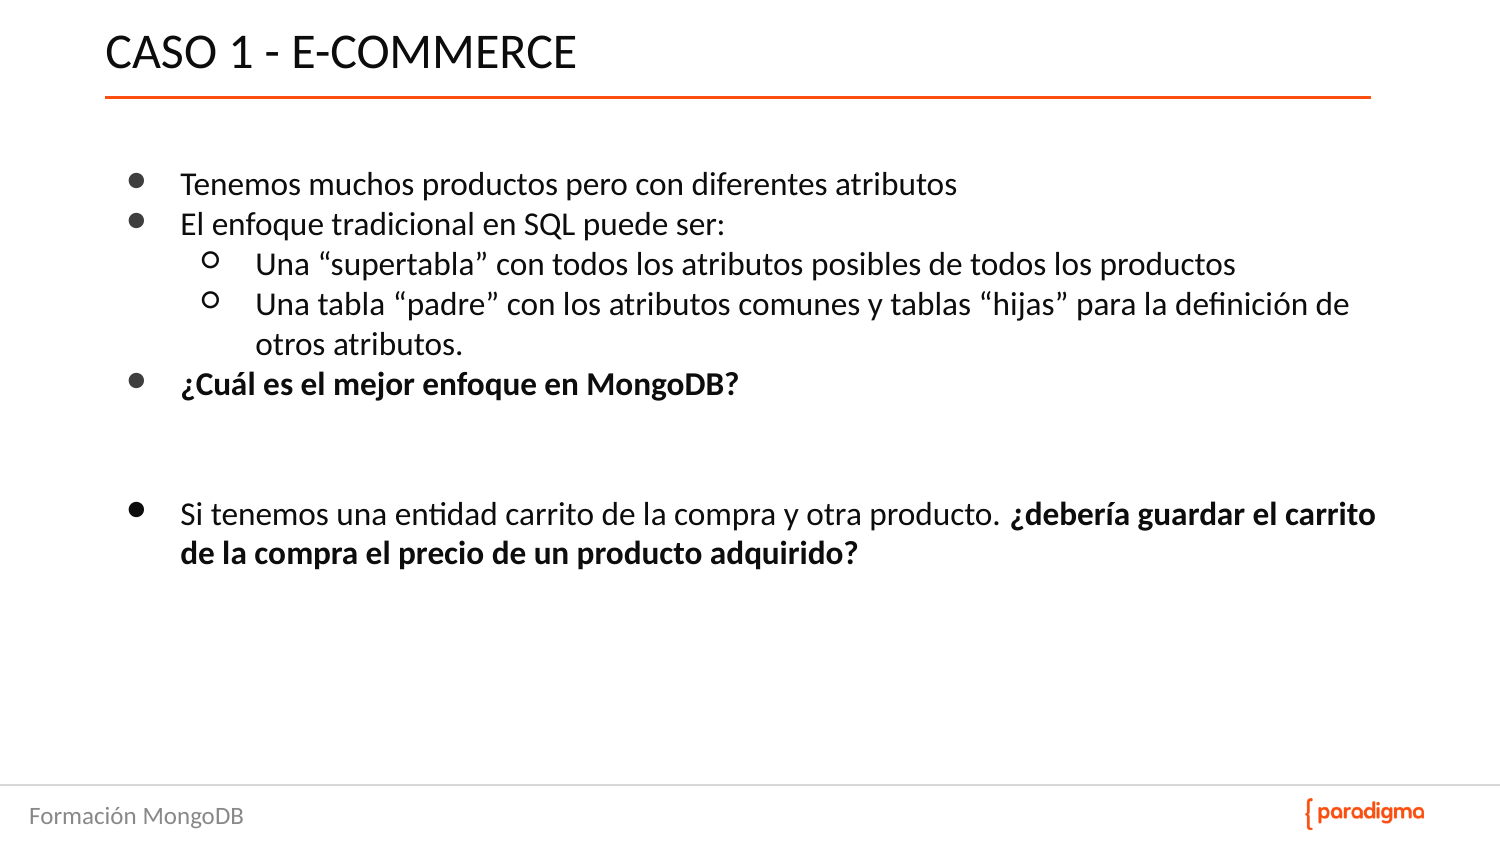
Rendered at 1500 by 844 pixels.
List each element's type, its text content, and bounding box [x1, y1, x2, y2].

text_box Formación MongoDB [0, 792, 1223, 844]
text_box Tenemos muchos productos pero con diferentes atributos El enfoque tradicional en SQL puede ser: Una “supertabla” con todos los atributos posibles de todos los productos Una tabla “padre” con los atributos comunes y tablas “hijas” para la definición de otros atributos. ¿Cuál es el mejor enfoque en MongoDB? Si tenemos una entidad carrito de la compra y otra producto. ¿debería guardar el carrito de la compra el precio de un producto adquirido? [105, 154, 1395, 738]
picture [1304, 798, 1424, 830]
text_box CASO 1 - E-COMMERCE [105, 0, 1395, 98]
